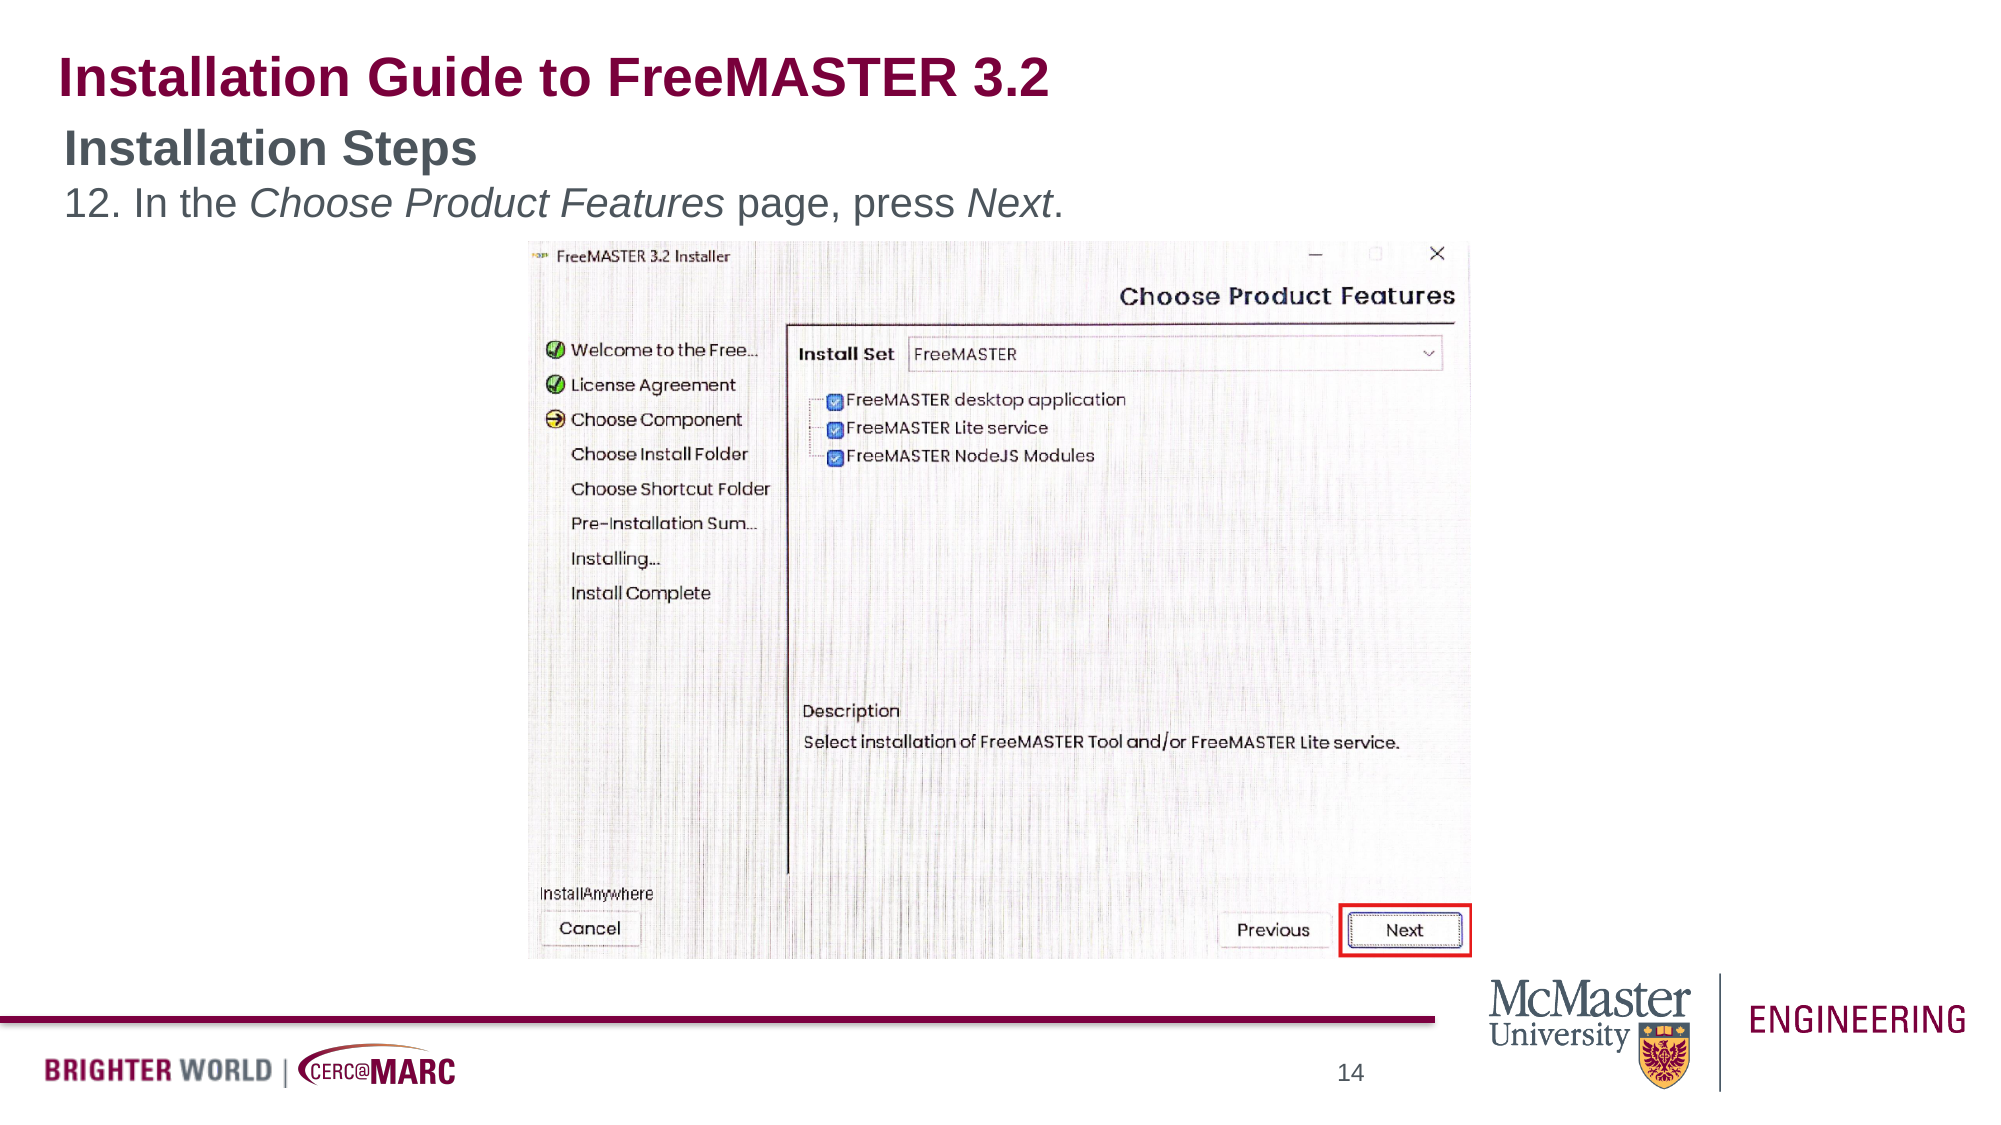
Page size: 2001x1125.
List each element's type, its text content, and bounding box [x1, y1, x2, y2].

slide_number 14 [1260, 1041, 1365, 1101]
text_box Installation Steps 12. In the Choose Product Features page, press Next. [43, 105, 1935, 286]
title Installation Guide to FreeMASTER 3.2 [43, 0, 1965, 106]
picture [43, 1031, 465, 1097]
picture [527, 241, 1473, 959]
picture [1488, 973, 1965, 1092]
